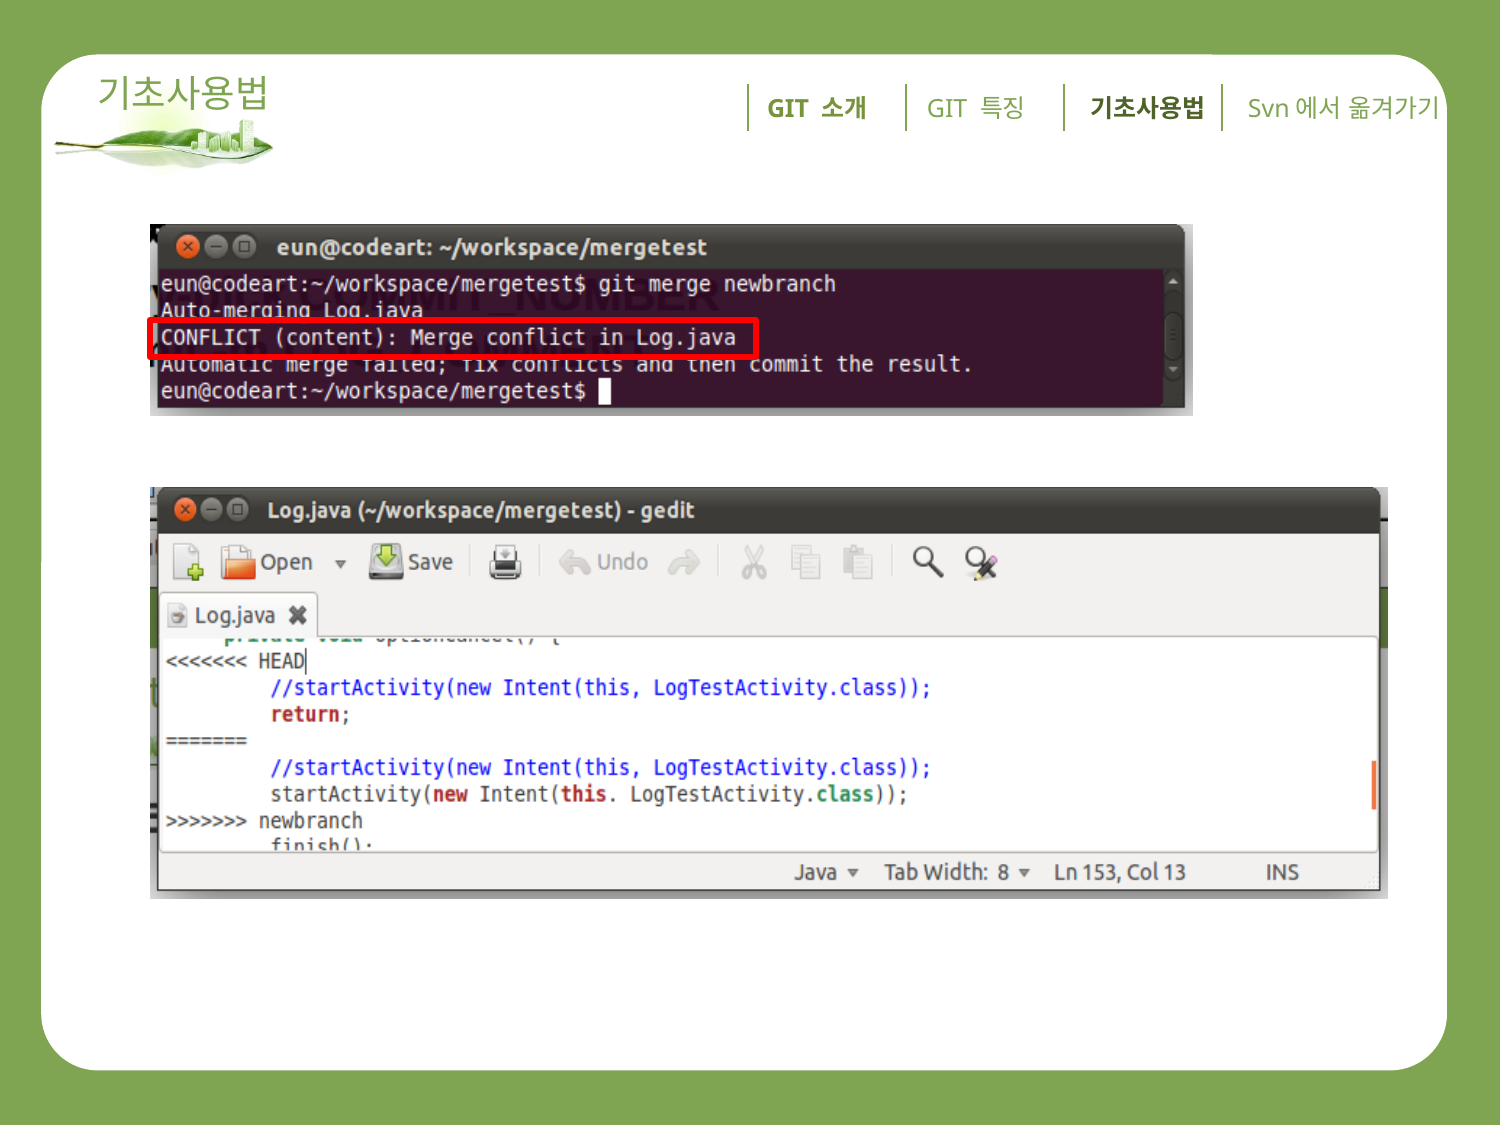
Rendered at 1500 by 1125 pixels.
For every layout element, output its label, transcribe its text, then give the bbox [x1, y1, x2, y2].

text_box GIT 소개 [752, 84, 883, 130]
text_box [39, 52, 1450, 1073]
text_box Svn에서 옮겨가기 [1233, 84, 1456, 130]
text_box GIT 특징 [912, 84, 1041, 130]
picture [149, 487, 1388, 899]
text_box 기초사용법 [1075, 84, 1221, 130]
picture [149, 224, 1193, 416]
picture [40, 64, 286, 218]
